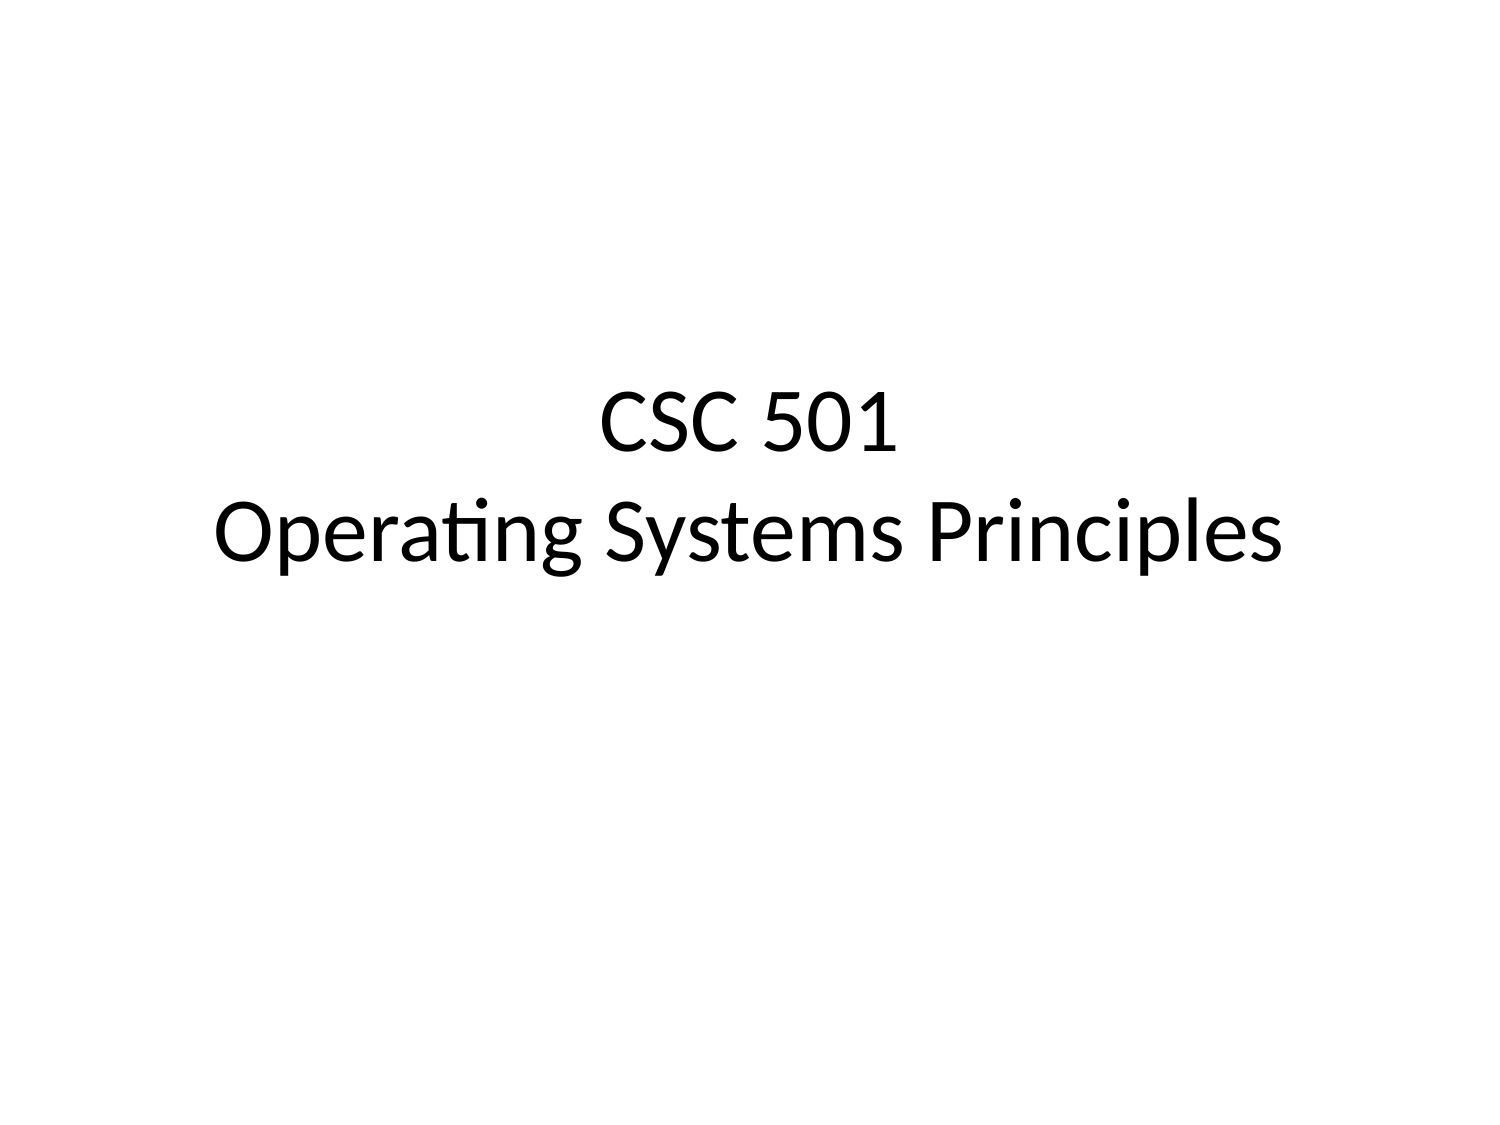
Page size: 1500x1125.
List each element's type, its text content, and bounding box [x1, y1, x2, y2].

title CSC 501 Operating Systems Principles [112, 349, 1388, 591]
